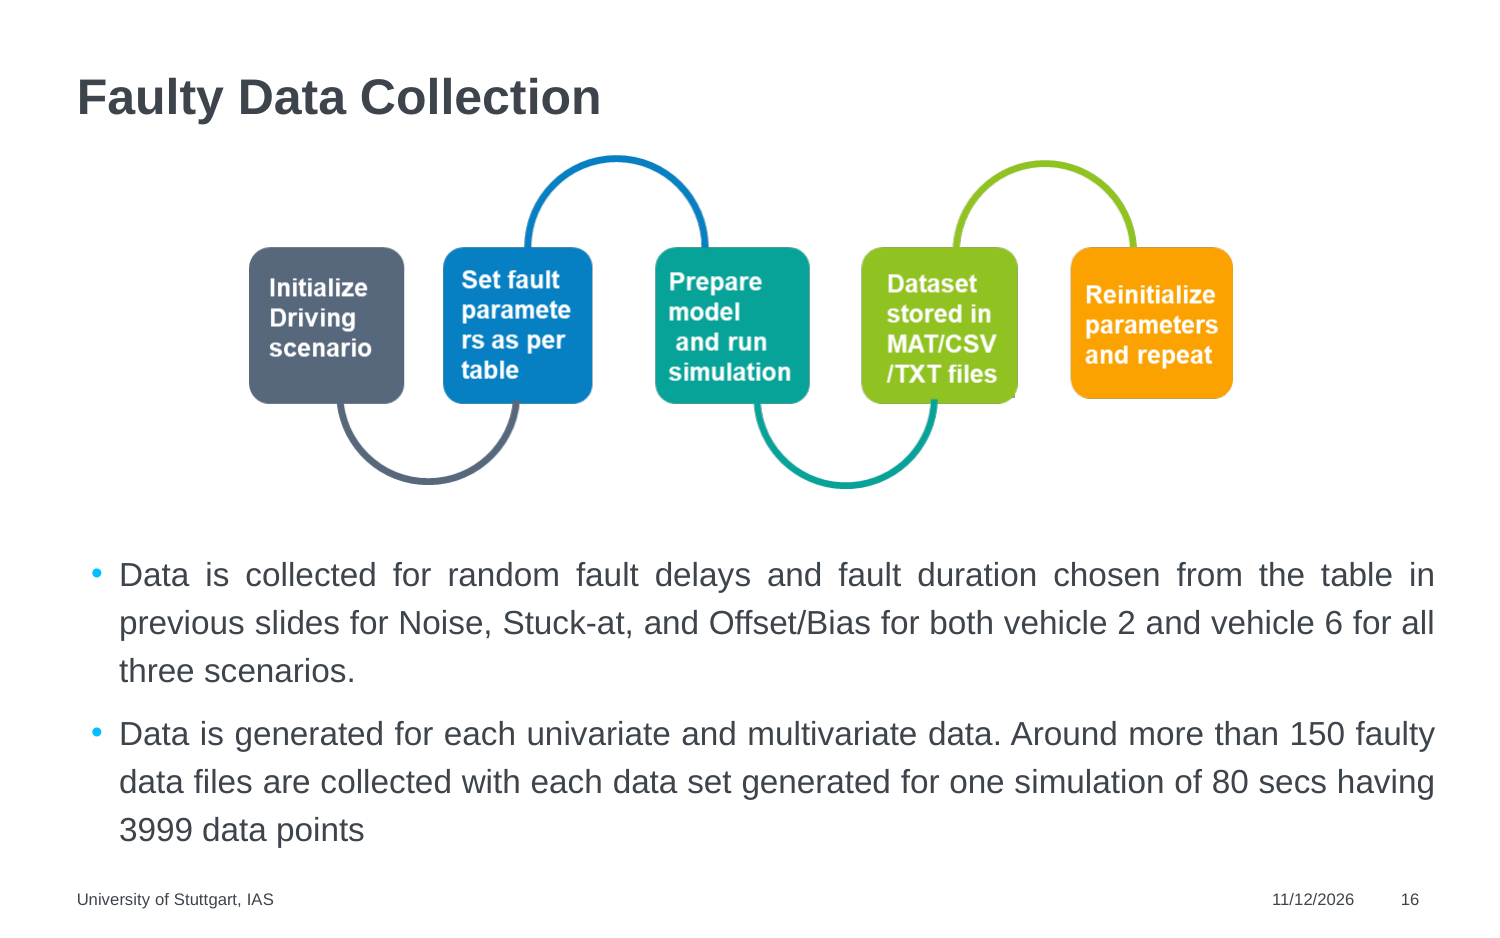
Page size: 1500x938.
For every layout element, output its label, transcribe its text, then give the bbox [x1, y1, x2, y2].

list Data is collected for random fault delays and fault duration chosen from the table in previous slides for Noise, Stuck-at, and Offset/Bias for both vehicle 2 and vehicle 6 for all three scenarios. Data is generated for each univariate and multivariate data. Around more than 150 faulty data files are collected with each data set generated for one simulation of 80 secs having 3999 data points [91, 545, 1438, 802]
picture [249, 155, 1251, 489]
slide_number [1272, 888, 1360, 910]
footer University of Stuttgart, IAS [76, 888, 1072, 910]
slide_number 16 [1400, 888, 1438, 910]
title Faulty Data Collection [76, 79, 1424, 126]
